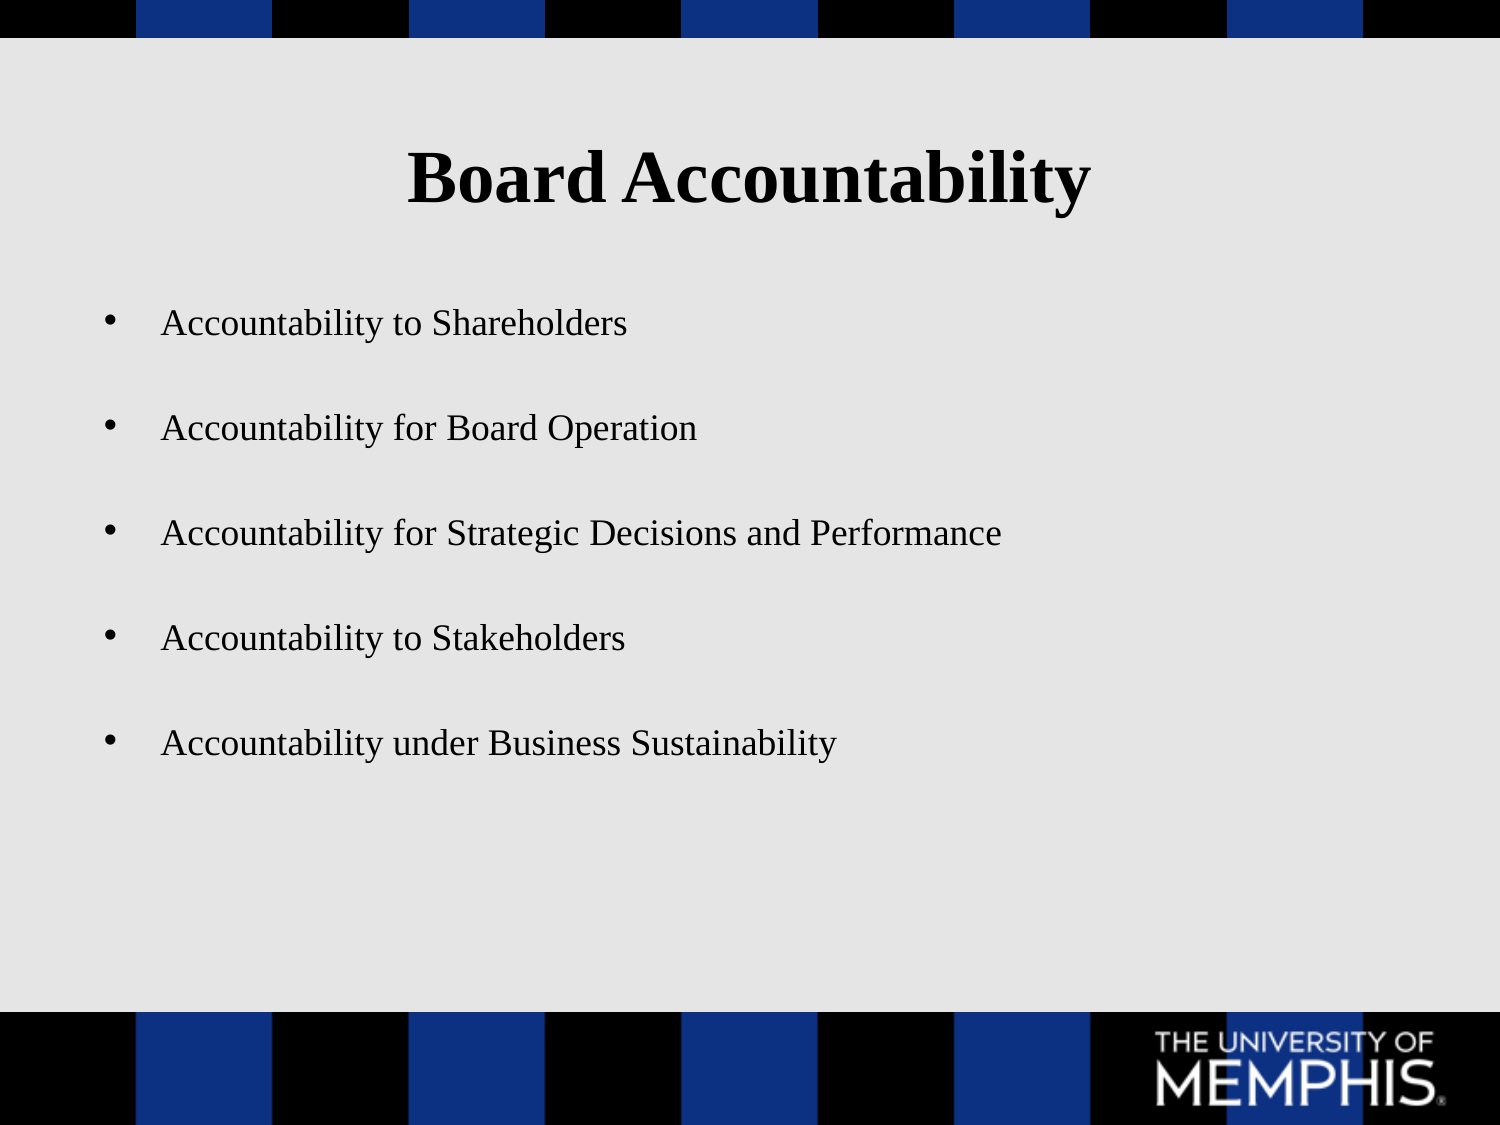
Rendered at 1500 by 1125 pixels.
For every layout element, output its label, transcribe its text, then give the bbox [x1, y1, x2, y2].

picture [0, 0, 1500, 38]
picture [0, 1012, 1500, 1125]
subtitle Accountability to Shareholders Accountability for Board Operation Accountability for Strategic Decisions and Performance Accountability to Stakeholders Accountability under Business Sustainability [88, 237, 1412, 1051]
title Board Accountability [88, 99, 1412, 226]
